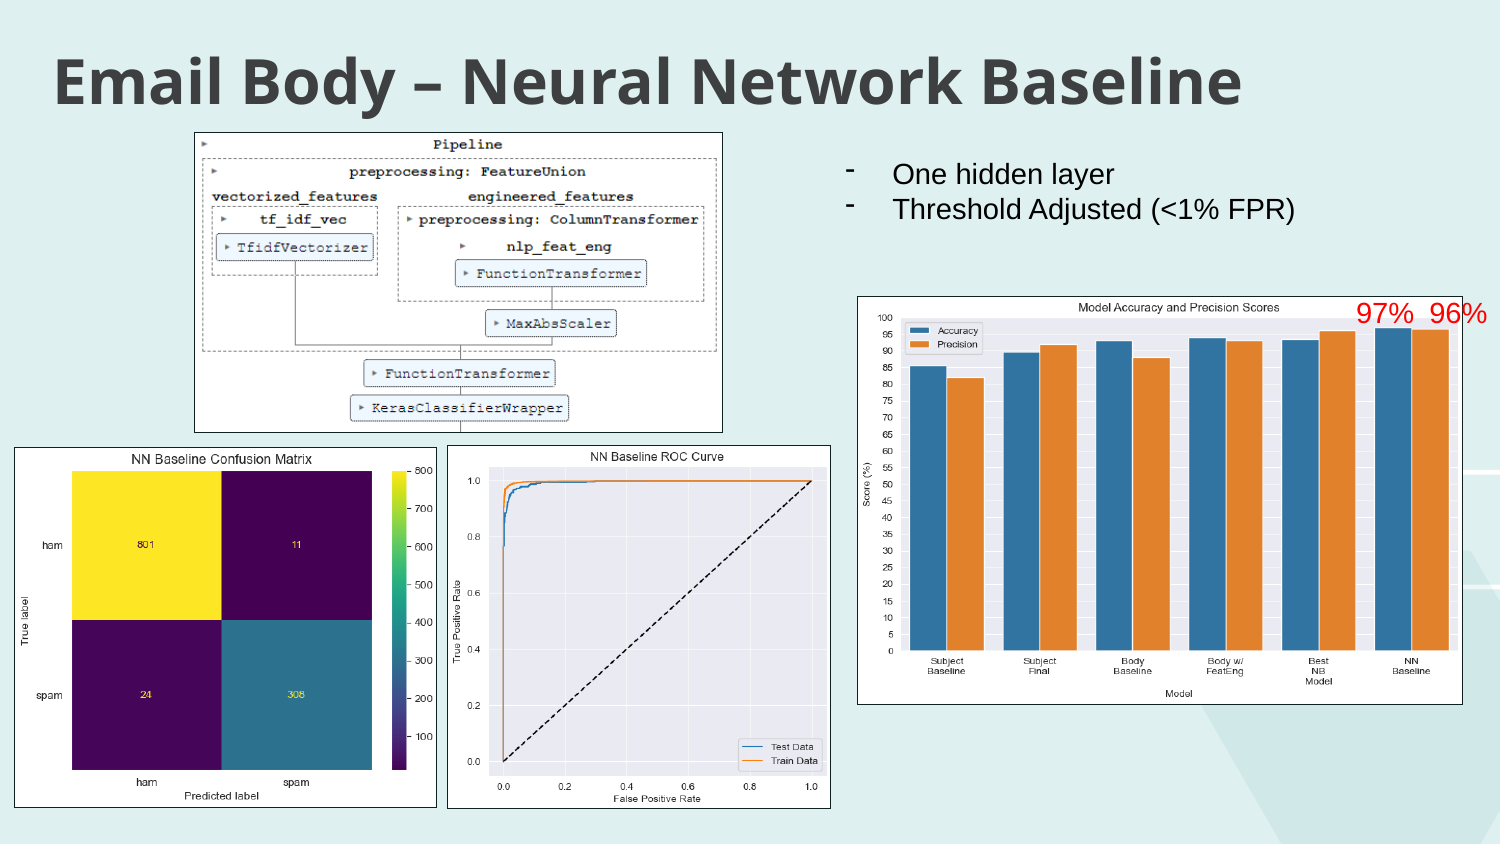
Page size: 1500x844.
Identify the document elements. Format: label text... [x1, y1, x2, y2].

text_box 97% [1341, 287, 1414, 294]
picture [193, 132, 723, 433]
title Email Body – Neural Network Baseline [37, 26, 1393, 121]
picture [856, 296, 1463, 705]
picture [13, 447, 437, 809]
text_box 96% [1414, 287, 1500, 337]
text_box One hidden layer Threshold Adjusted (<1% FPR) [830, 147, 1500, 233]
picture [447, 445, 831, 809]
